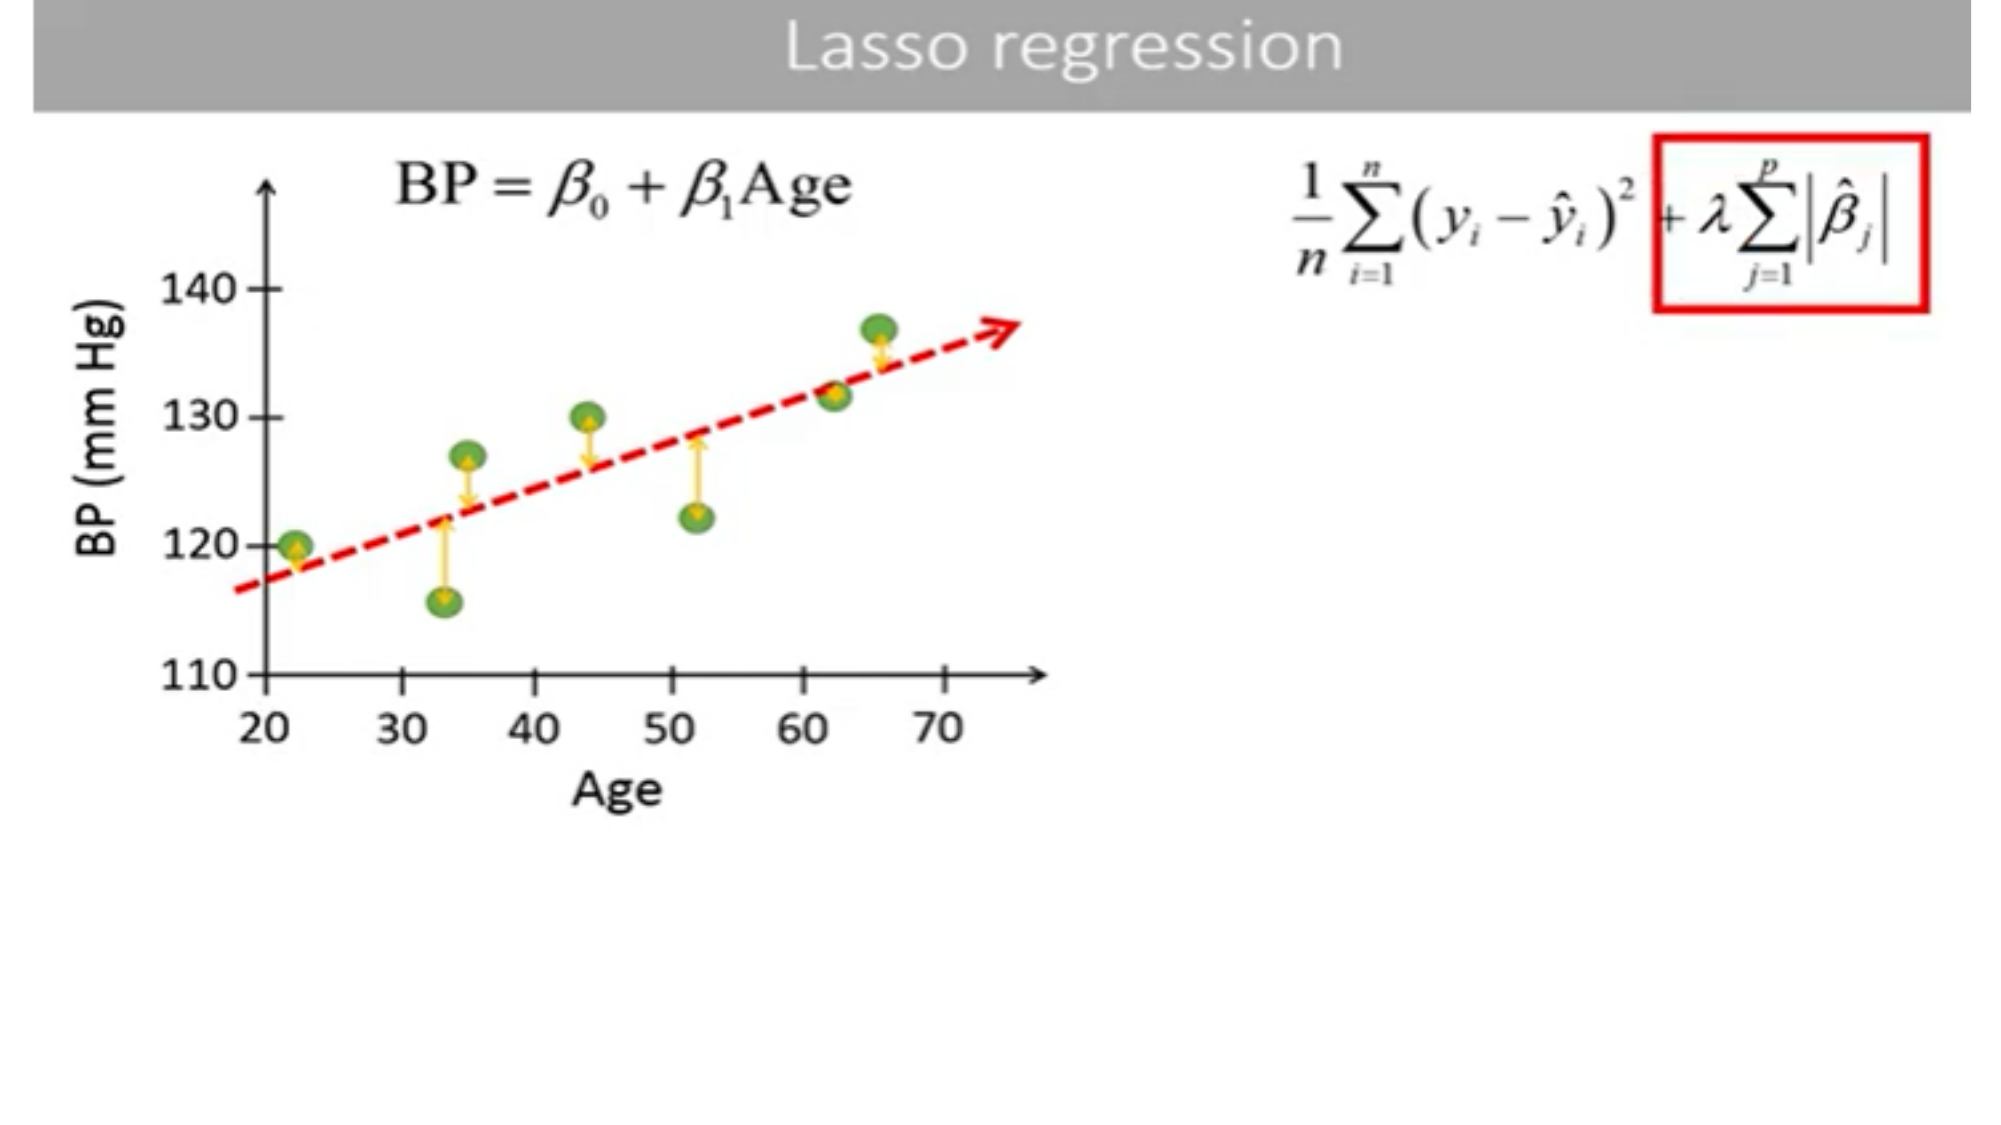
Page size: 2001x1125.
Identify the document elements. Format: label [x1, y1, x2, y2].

picture [29, 0, 1972, 880]
